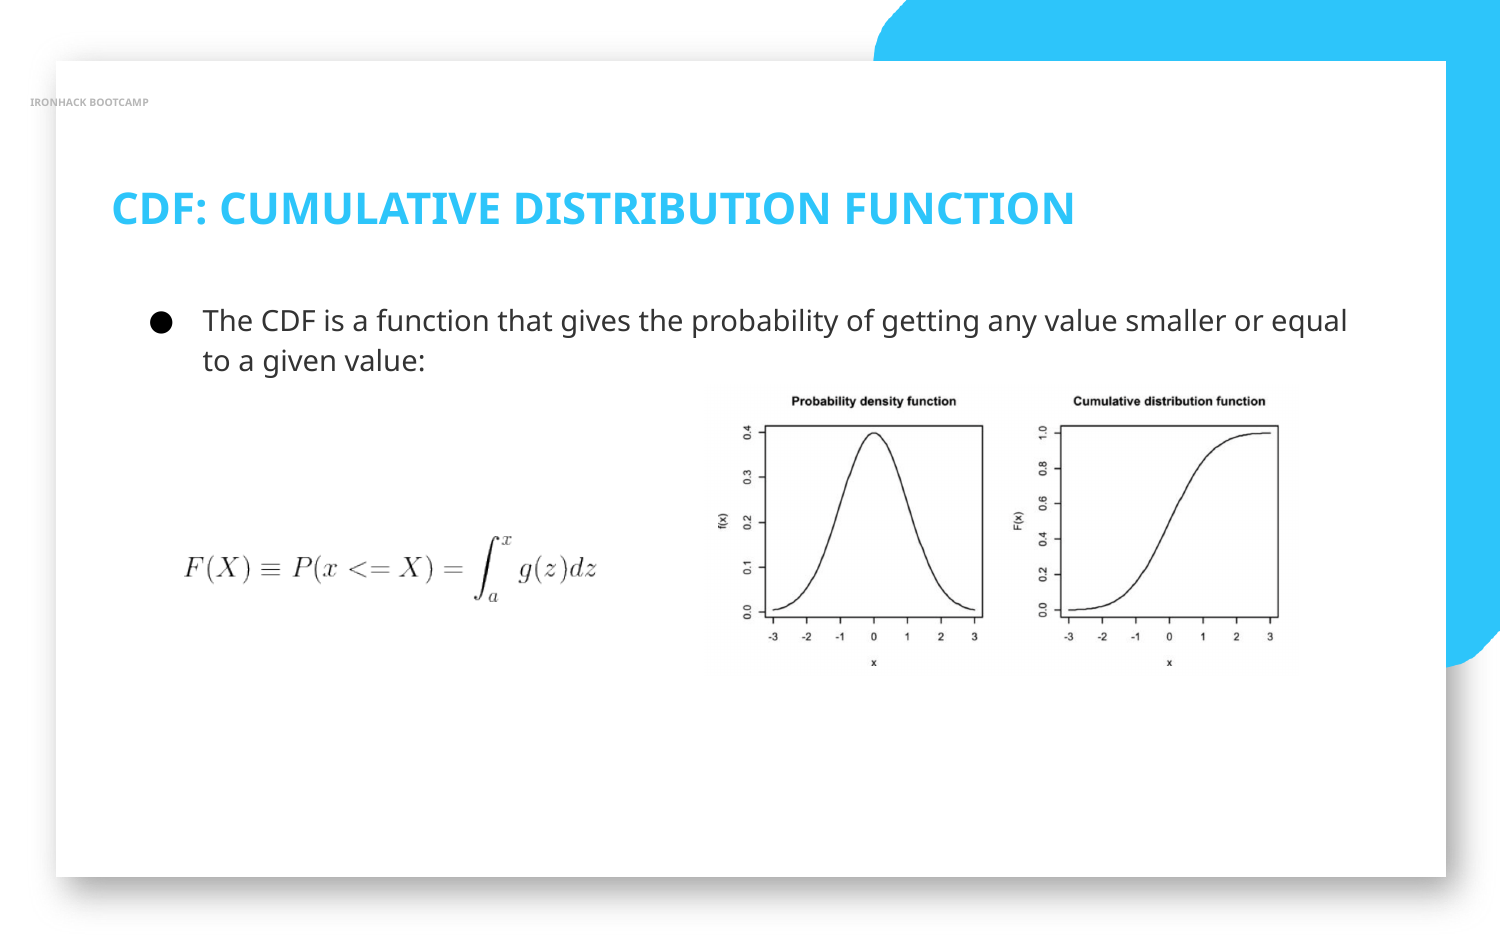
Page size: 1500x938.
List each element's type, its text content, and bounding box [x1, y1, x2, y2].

picture [0, 0, 1500, 938]
text_box CDF: CUMULATIVE DISTRIBUTION FUNCTION [96, 165, 1417, 296]
text_box IRONHACK BOOTCAMP [15, 79, 354, 120]
text_box The CDF is a function that gives the probability of getting any value smaller or equal to a given value: [112, 281, 1384, 393]
